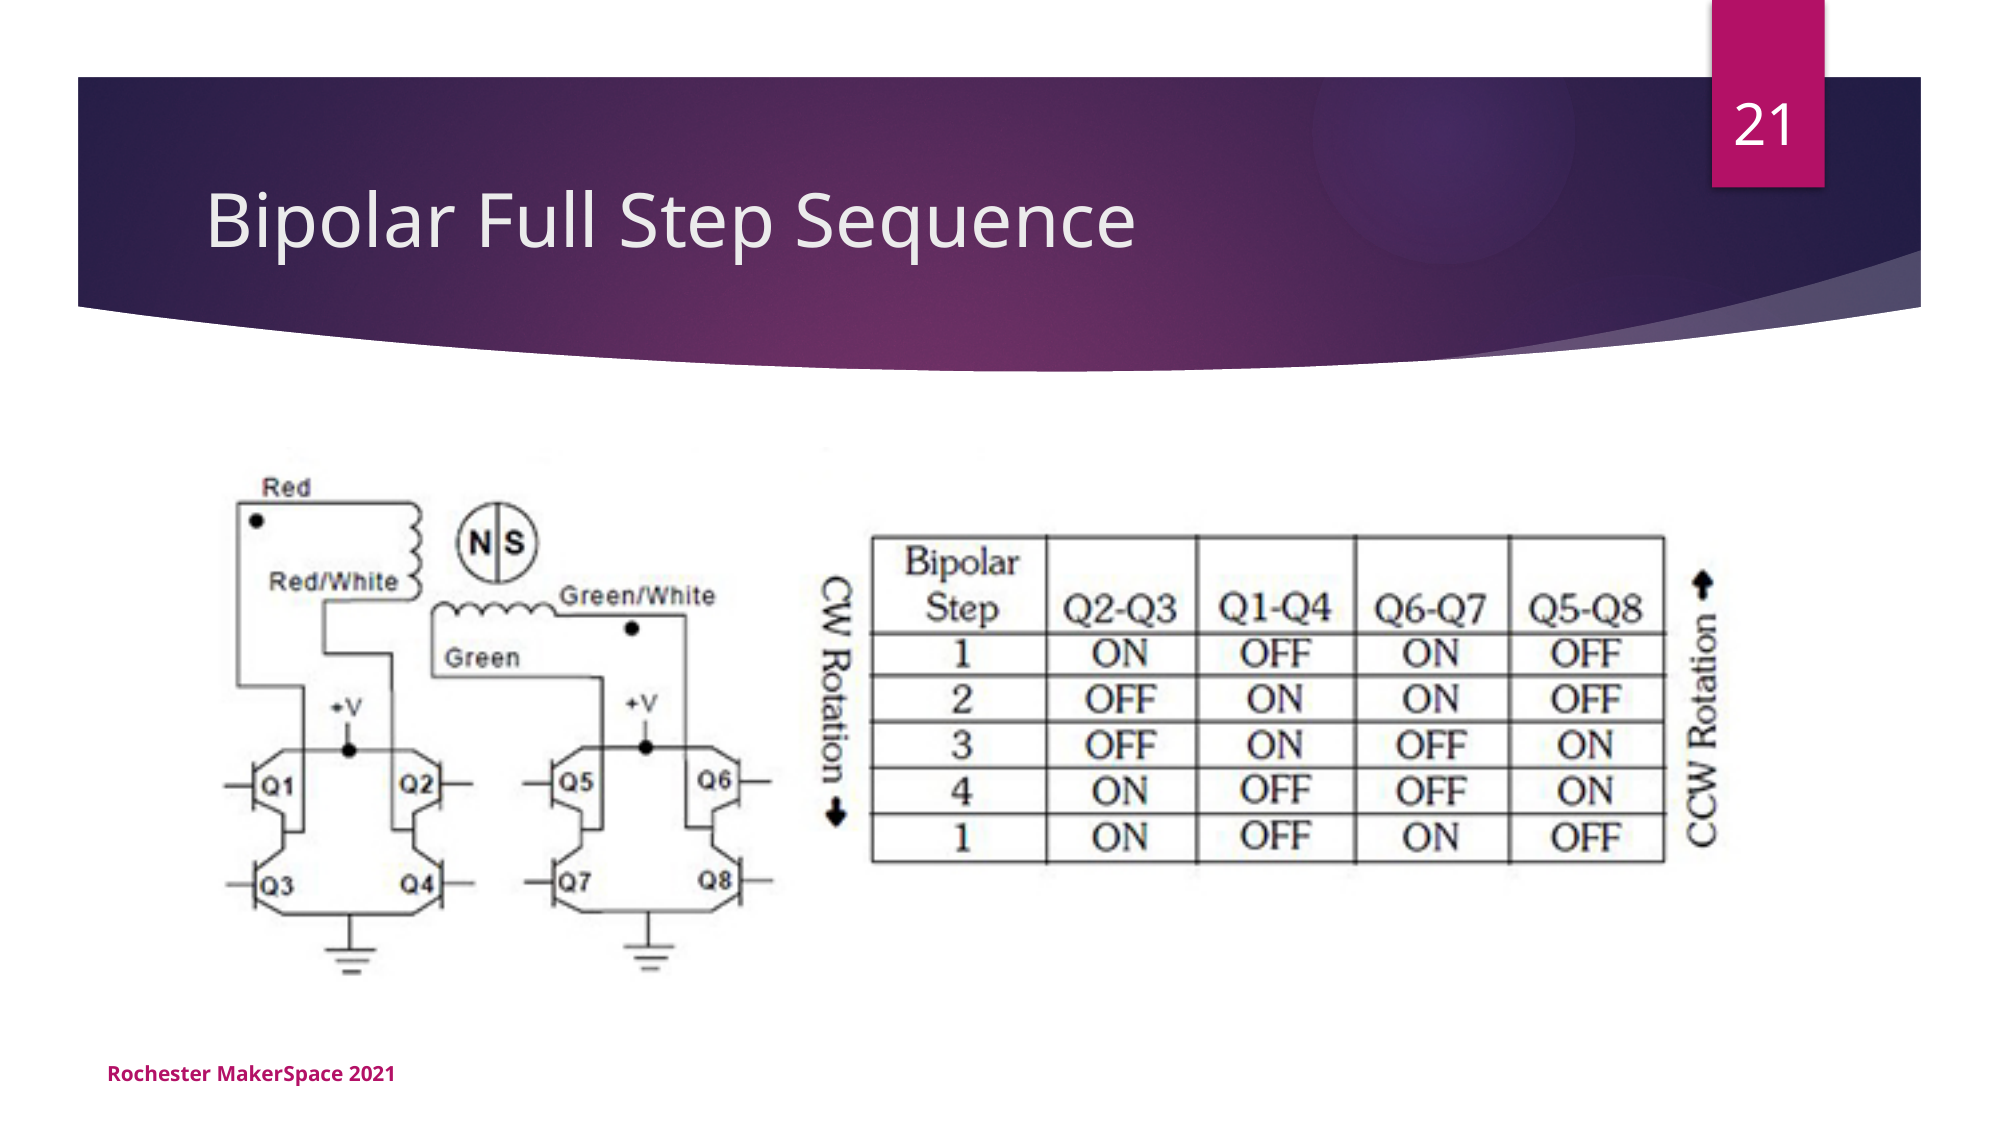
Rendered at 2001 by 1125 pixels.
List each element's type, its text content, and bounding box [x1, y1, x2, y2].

slide_number 21 [1698, 48, 1836, 175]
title Bipolar Full Step Sequence [189, 159, 1627, 276]
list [159, 446, 1762, 1001]
footer Rochester MakerSpace 2021 [92, 1048, 726, 1099]
